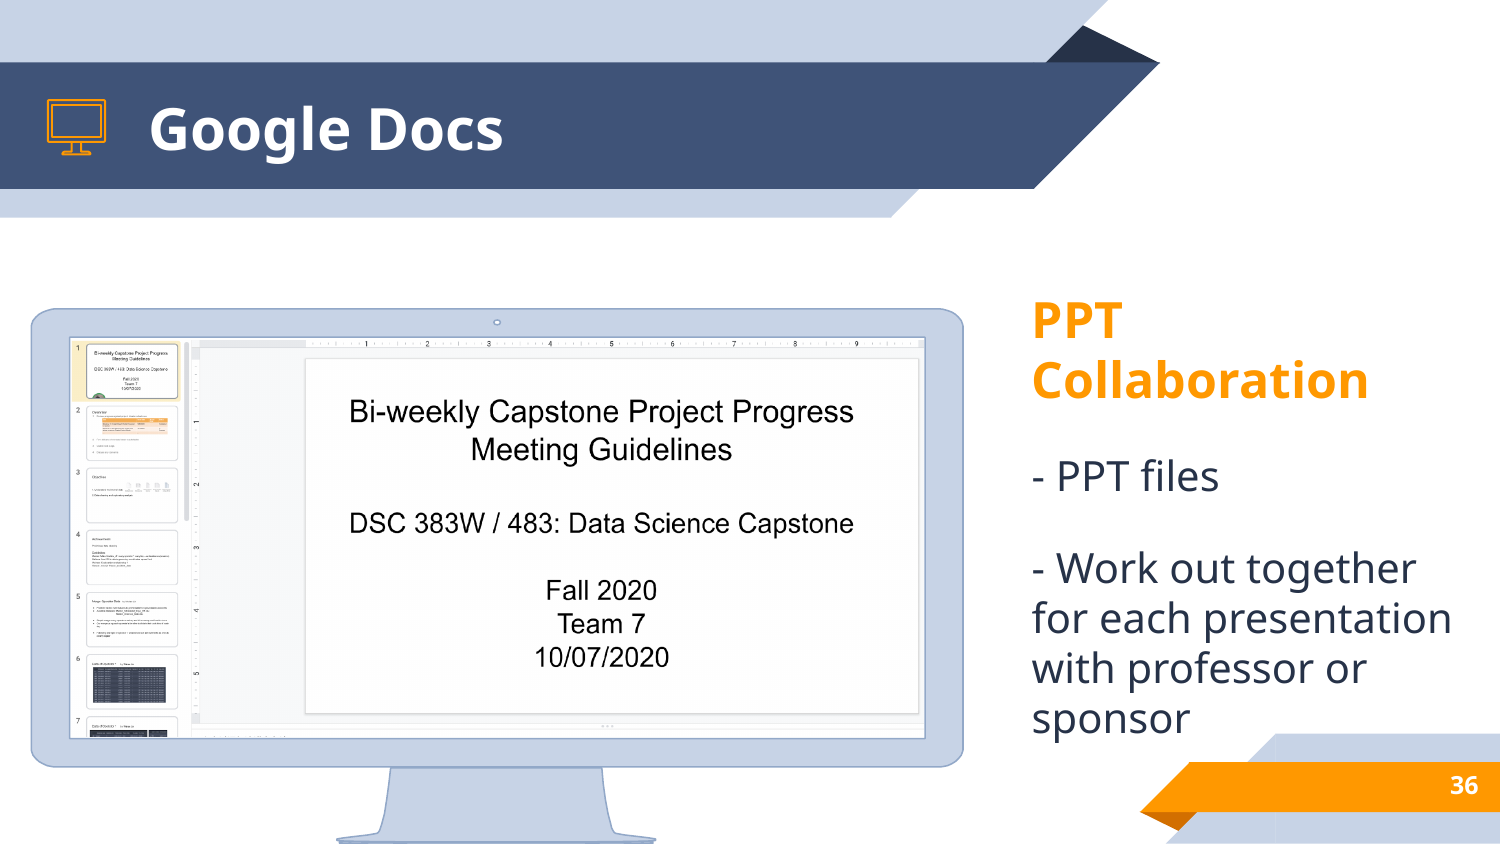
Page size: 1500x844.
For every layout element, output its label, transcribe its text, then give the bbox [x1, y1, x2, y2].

title Google Docs [133, 64, 997, 190]
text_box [47, 99, 106, 155]
text_box PPT Collaboration - PPT files - Work out together for each presentation with professor or sponsor [1016, 293, 1483, 737]
text_box [31, 308, 964, 844]
slide_number 36 [1249, 760, 1494, 813]
picture [71, 340, 925, 737]
